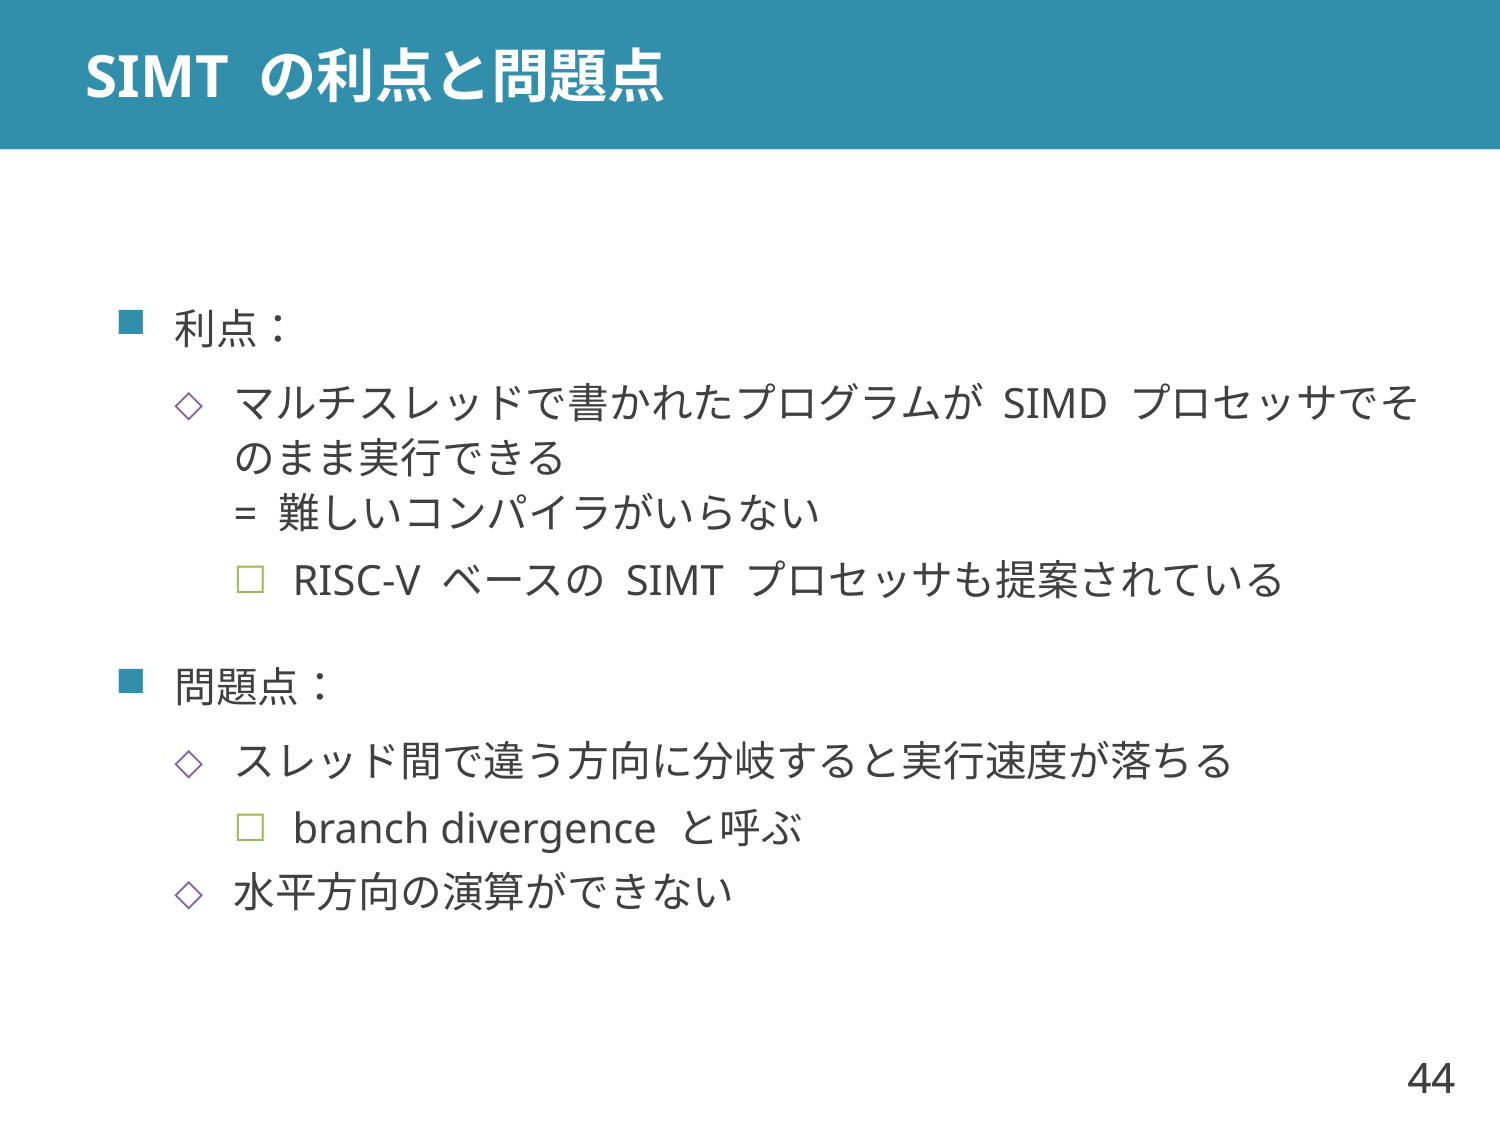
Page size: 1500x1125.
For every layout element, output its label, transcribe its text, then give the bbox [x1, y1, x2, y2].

title SIMT の利点と問題点 [70, 0, 1500, 150]
list 利点： マルチスレッドで書かれたプログラムが SIMD プロセッサでそのまま実行できる = 難しいコンパイラがいらない RISC-V ベースの SIMT プロセッサも提案されている 問題点： スレッド間で違う方向に分岐すると実行速度が落ちる branch divergence と呼ぶ 水平方向の演算ができない [100, 178, 1459, 1036]
